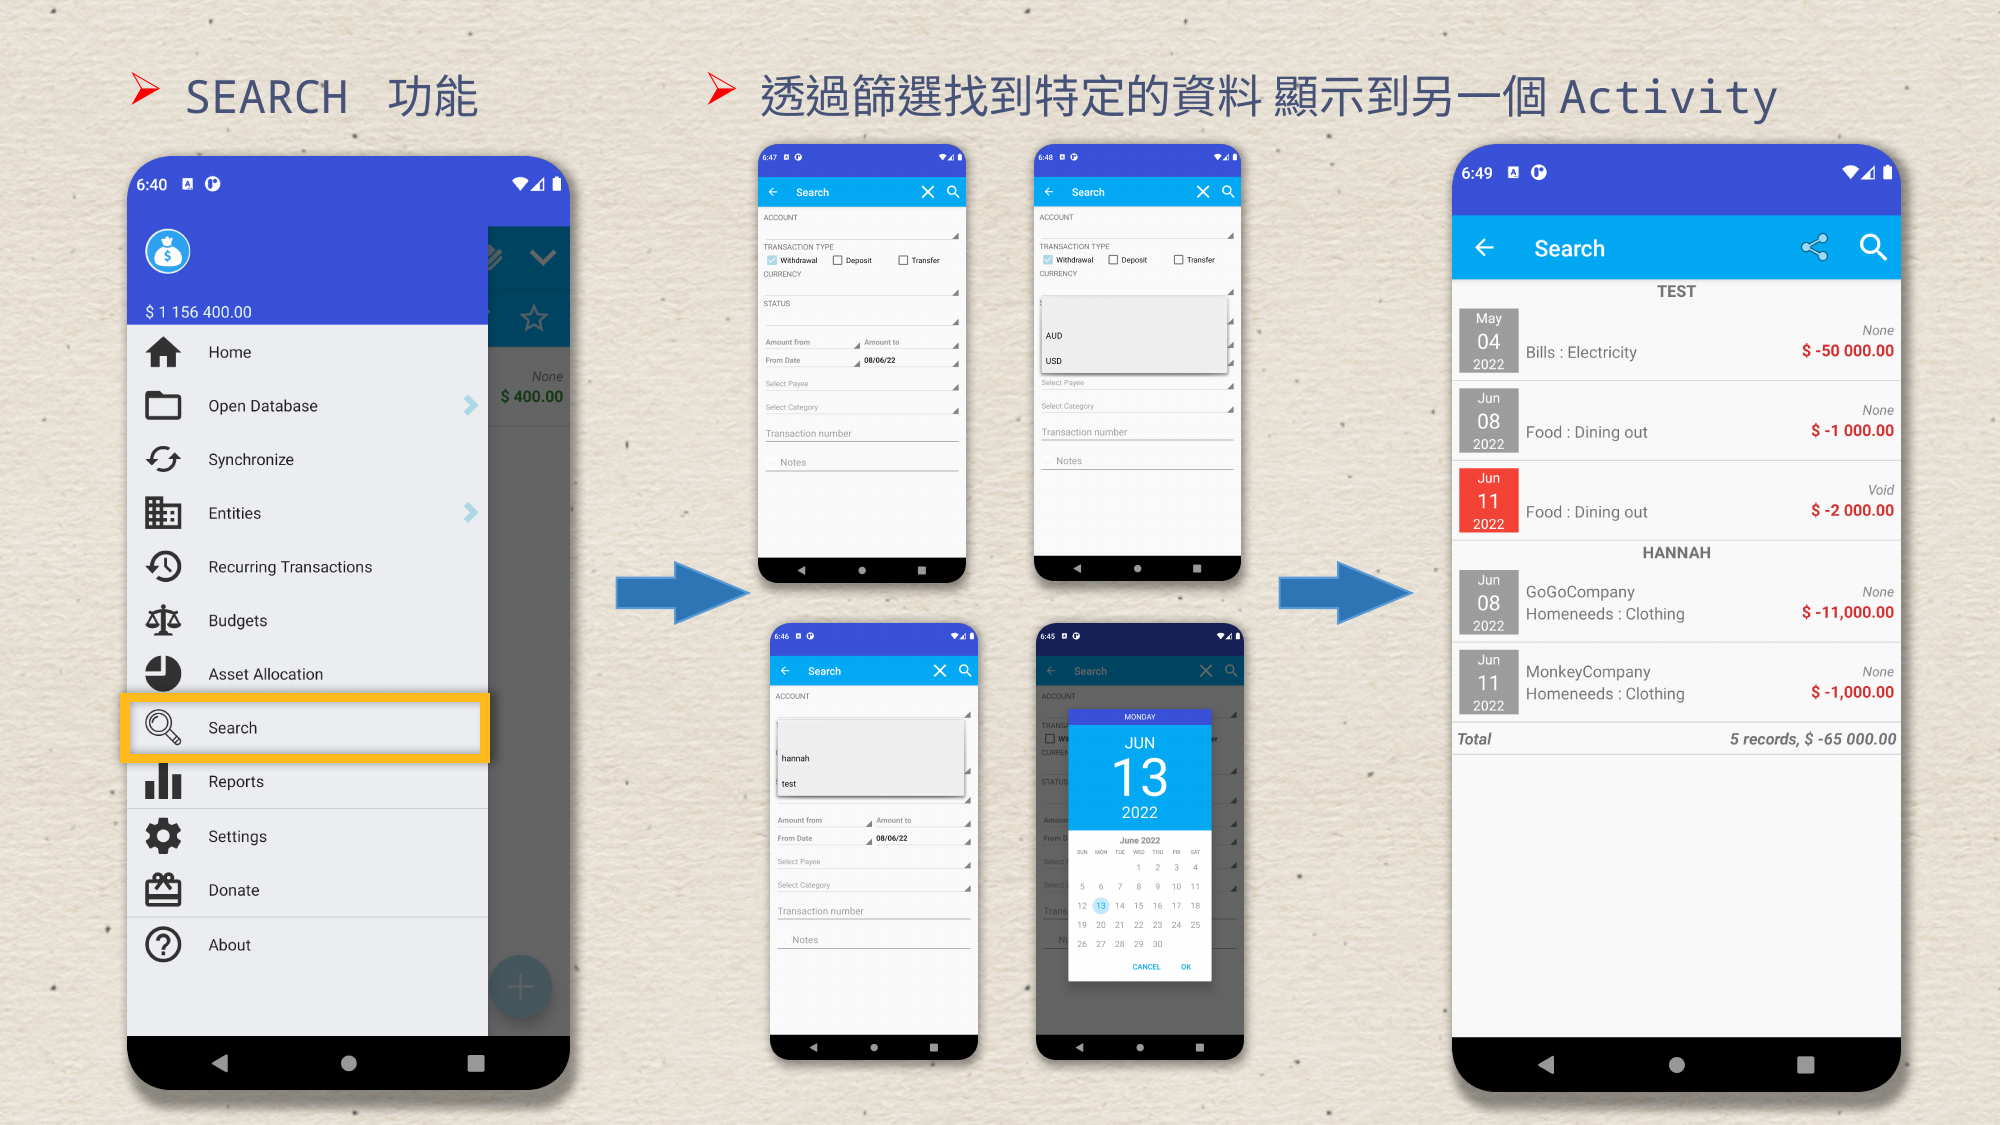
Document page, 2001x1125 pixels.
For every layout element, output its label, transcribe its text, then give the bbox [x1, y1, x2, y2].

text_box [615, 560, 752, 625]
text_box [1278, 560, 1415, 625]
text_box 透過篩選找到特定的資料 顯示到另一個Activity [697, 50, 1942, 129]
text_box SEARCH 功能 [121, 50, 697, 129]
picture [0, 0, 2000, 1125]
